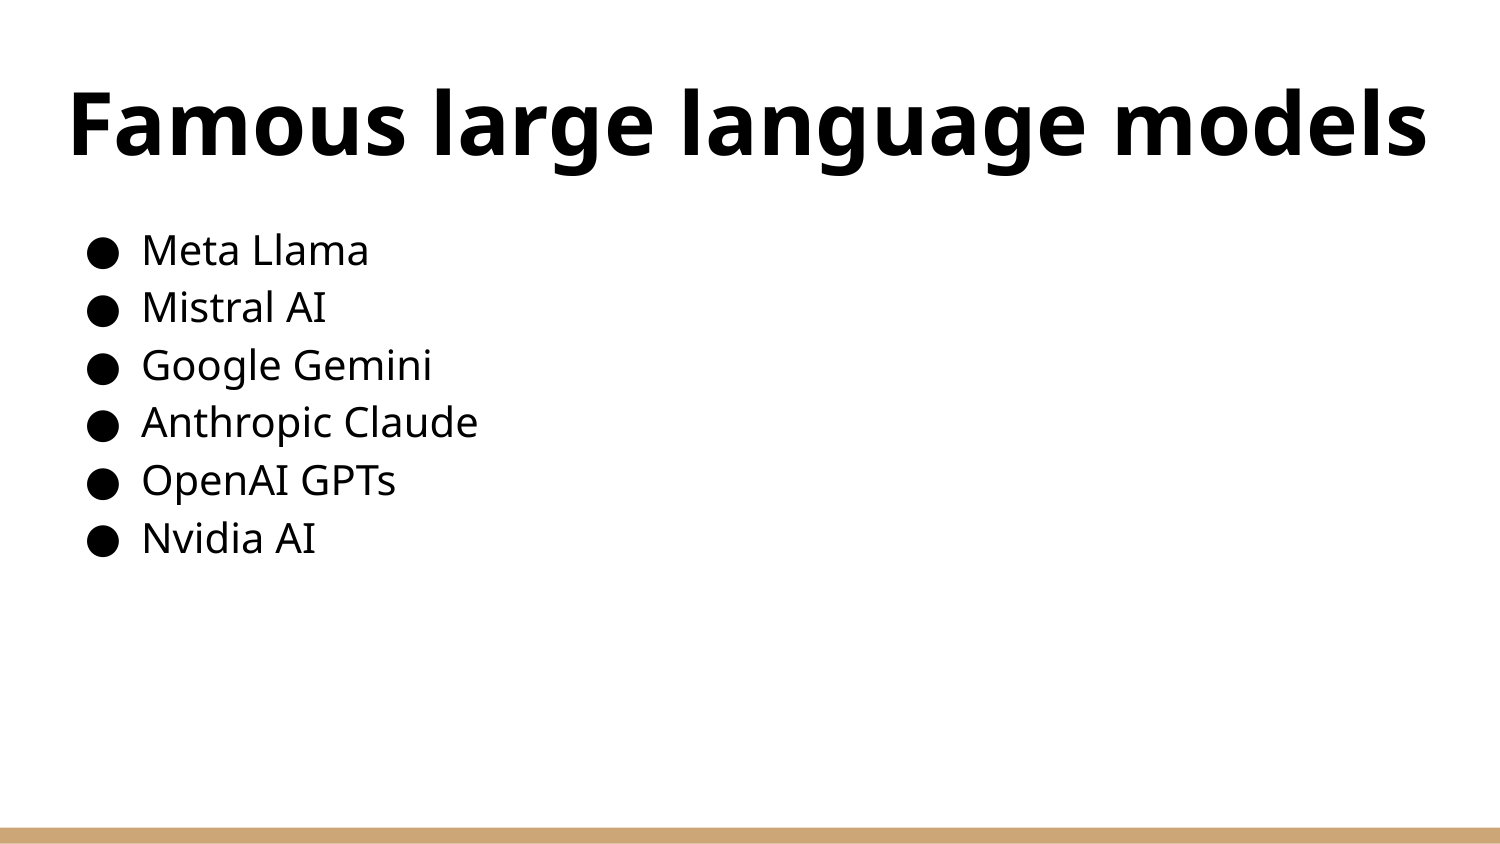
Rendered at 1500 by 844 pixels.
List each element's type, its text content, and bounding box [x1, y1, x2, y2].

list Meta Llama Mistral AI Google Gemini Anthropic Claude OpenAI GPTs Nvidia AI [51, 200, 1449, 752]
title Famous large language models [51, 51, 1449, 189]
